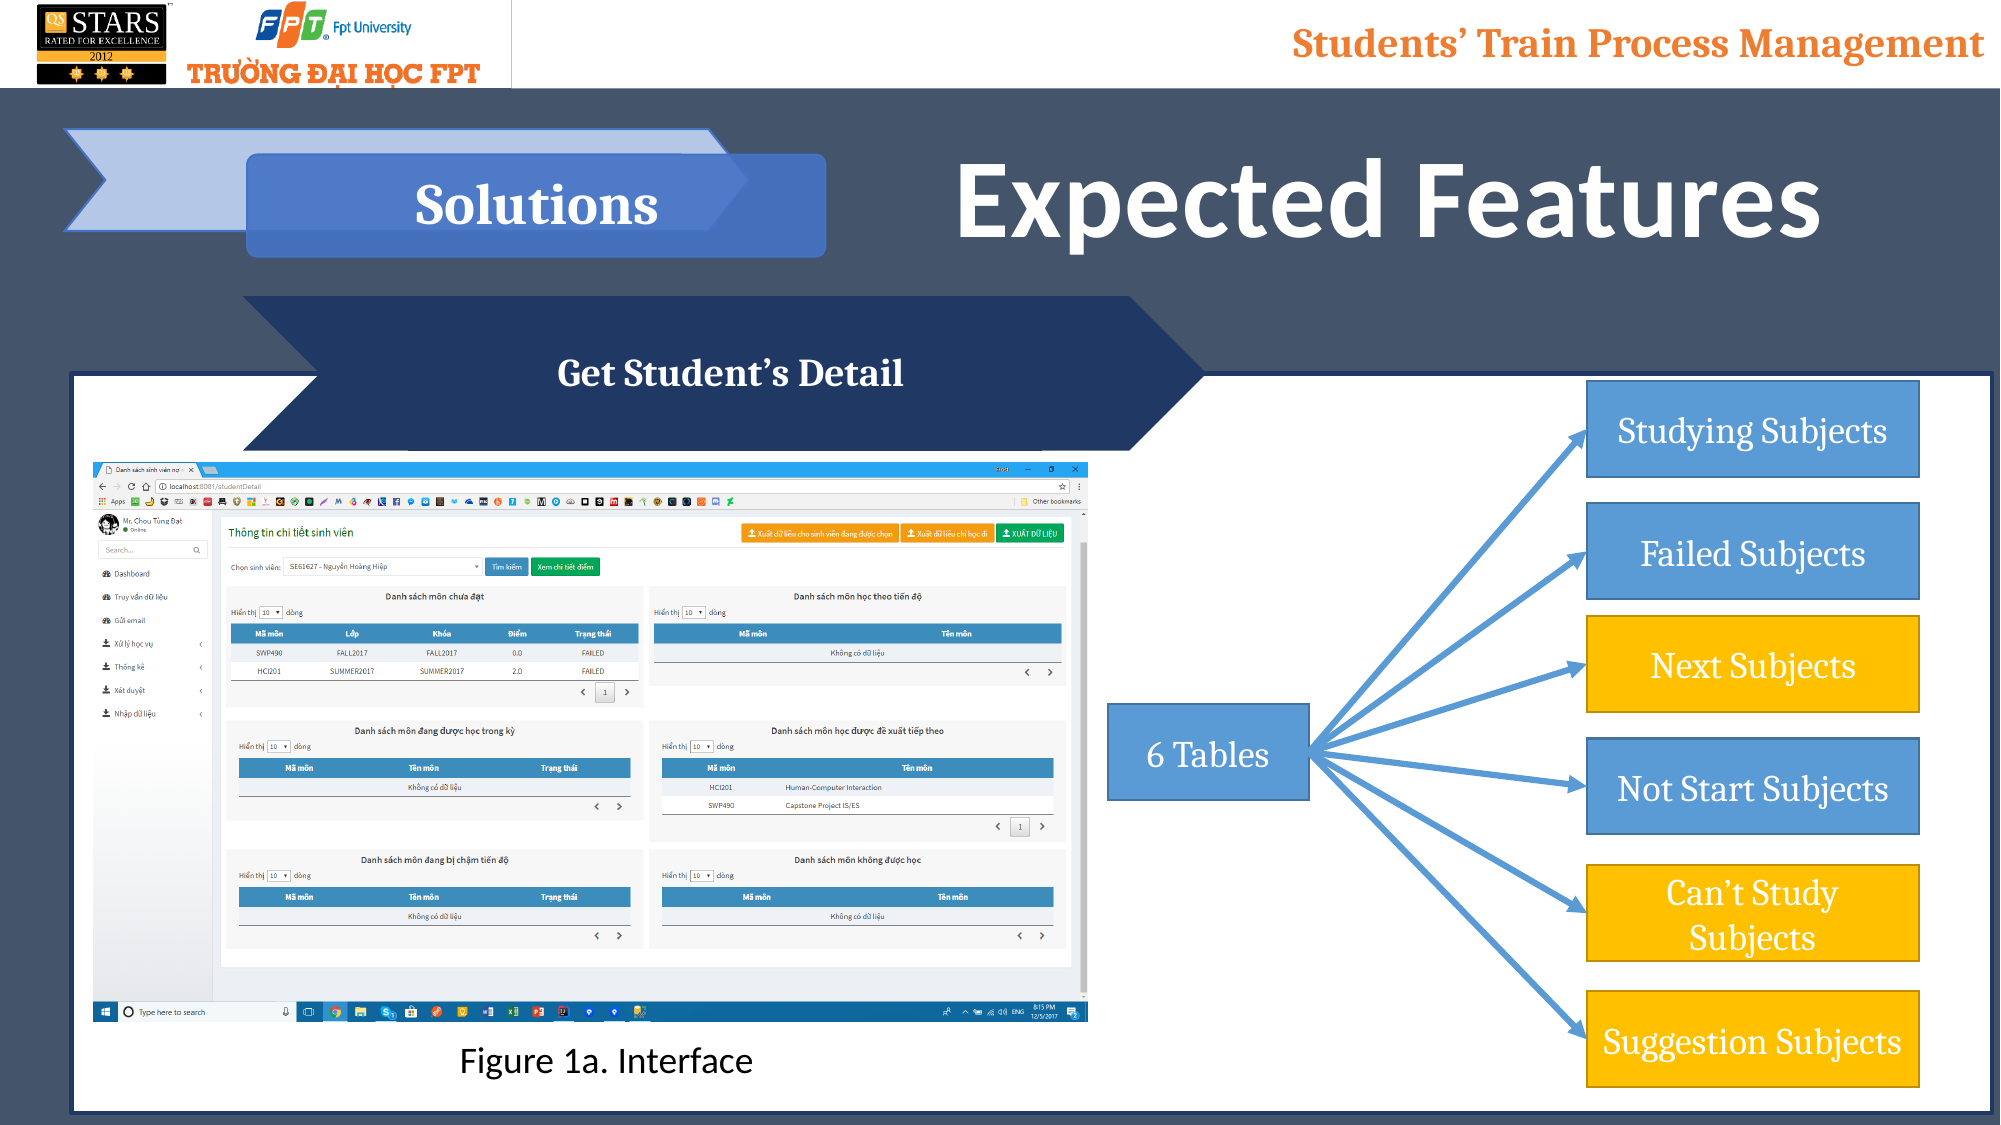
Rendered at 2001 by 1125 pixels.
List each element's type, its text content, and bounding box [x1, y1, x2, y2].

text_box Next Subjects [1587, 615, 1920, 713]
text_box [245, 297, 1206, 451]
text_box Not Start Subjects [1587, 737, 1920, 835]
text_box Figure 1a. Interface [444, 1028, 786, 1089]
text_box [1308, 664, 1587, 753]
text_box 6 Tables [1107, 703, 1308, 801]
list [64, 129, 826, 257]
text_box Studying Subjects [1586, 380, 1920, 478]
text_box Suggestion Subjects [1586, 990, 1920, 1088]
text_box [1308, 753, 1587, 1040]
text_box Expected Features [939, 116, 1840, 267]
title Students’ Train Process Management [512, 0, 2000, 89]
text_box Can’t Study Subjects [1587, 864, 1920, 962]
picture [93, 462, 1088, 1022]
slide_number 138 [1412, 1042, 1863, 1103]
text_box [71, 373, 1993, 1114]
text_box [1308, 551, 1587, 664]
text_box Failed Subjects [1587, 502, 1920, 600]
picture [0, 0, 512, 89]
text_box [1308, 428, 1587, 551]
